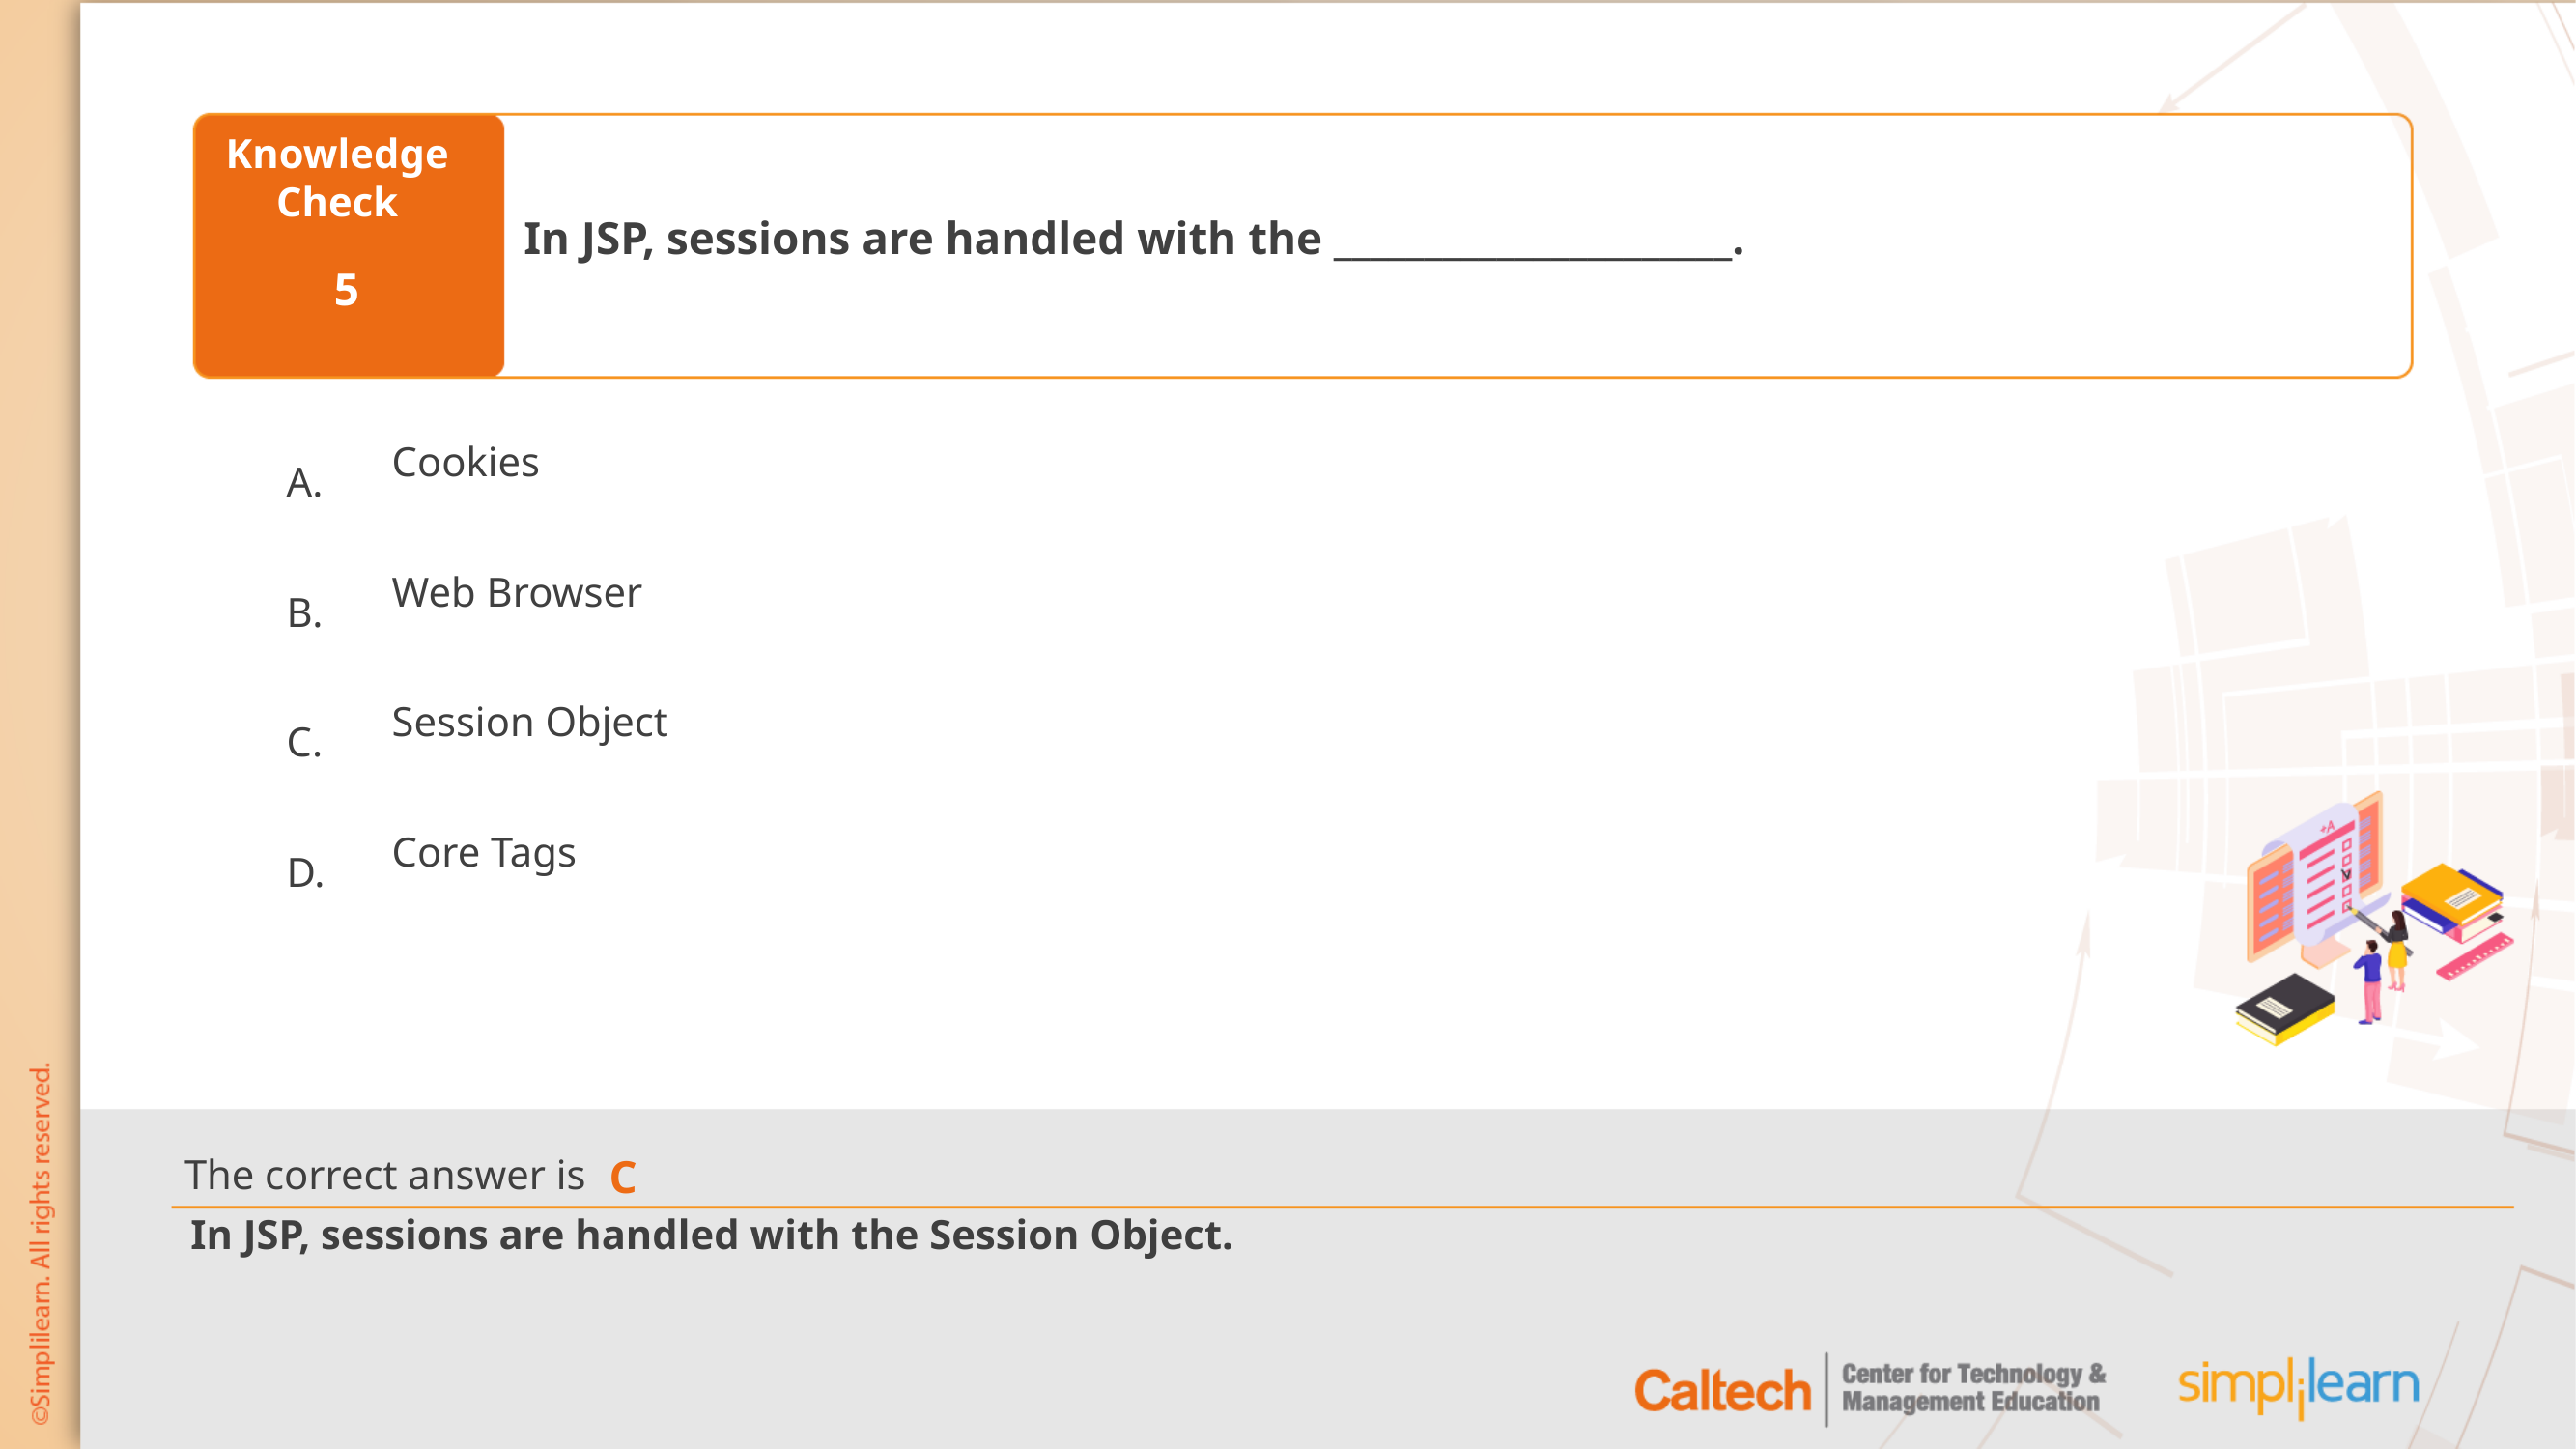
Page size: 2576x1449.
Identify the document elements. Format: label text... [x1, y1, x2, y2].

list Core Tags [369, 832, 2152, 944]
list Cookies [369, 441, 2152, 554]
list Session Object [369, 701, 2152, 813]
list In JSP, sessions are handled with the Session Object. [168, 1208, 2576, 1366]
text_box In JSP, sessions are handled with the ______________________. [501, 128, 2454, 354]
list Web Browser [369, 572, 2152, 684]
list C [558, 1125, 2231, 1204]
picture [0, 0, 2576, 1449]
text_box 5 [319, 253, 408, 322]
